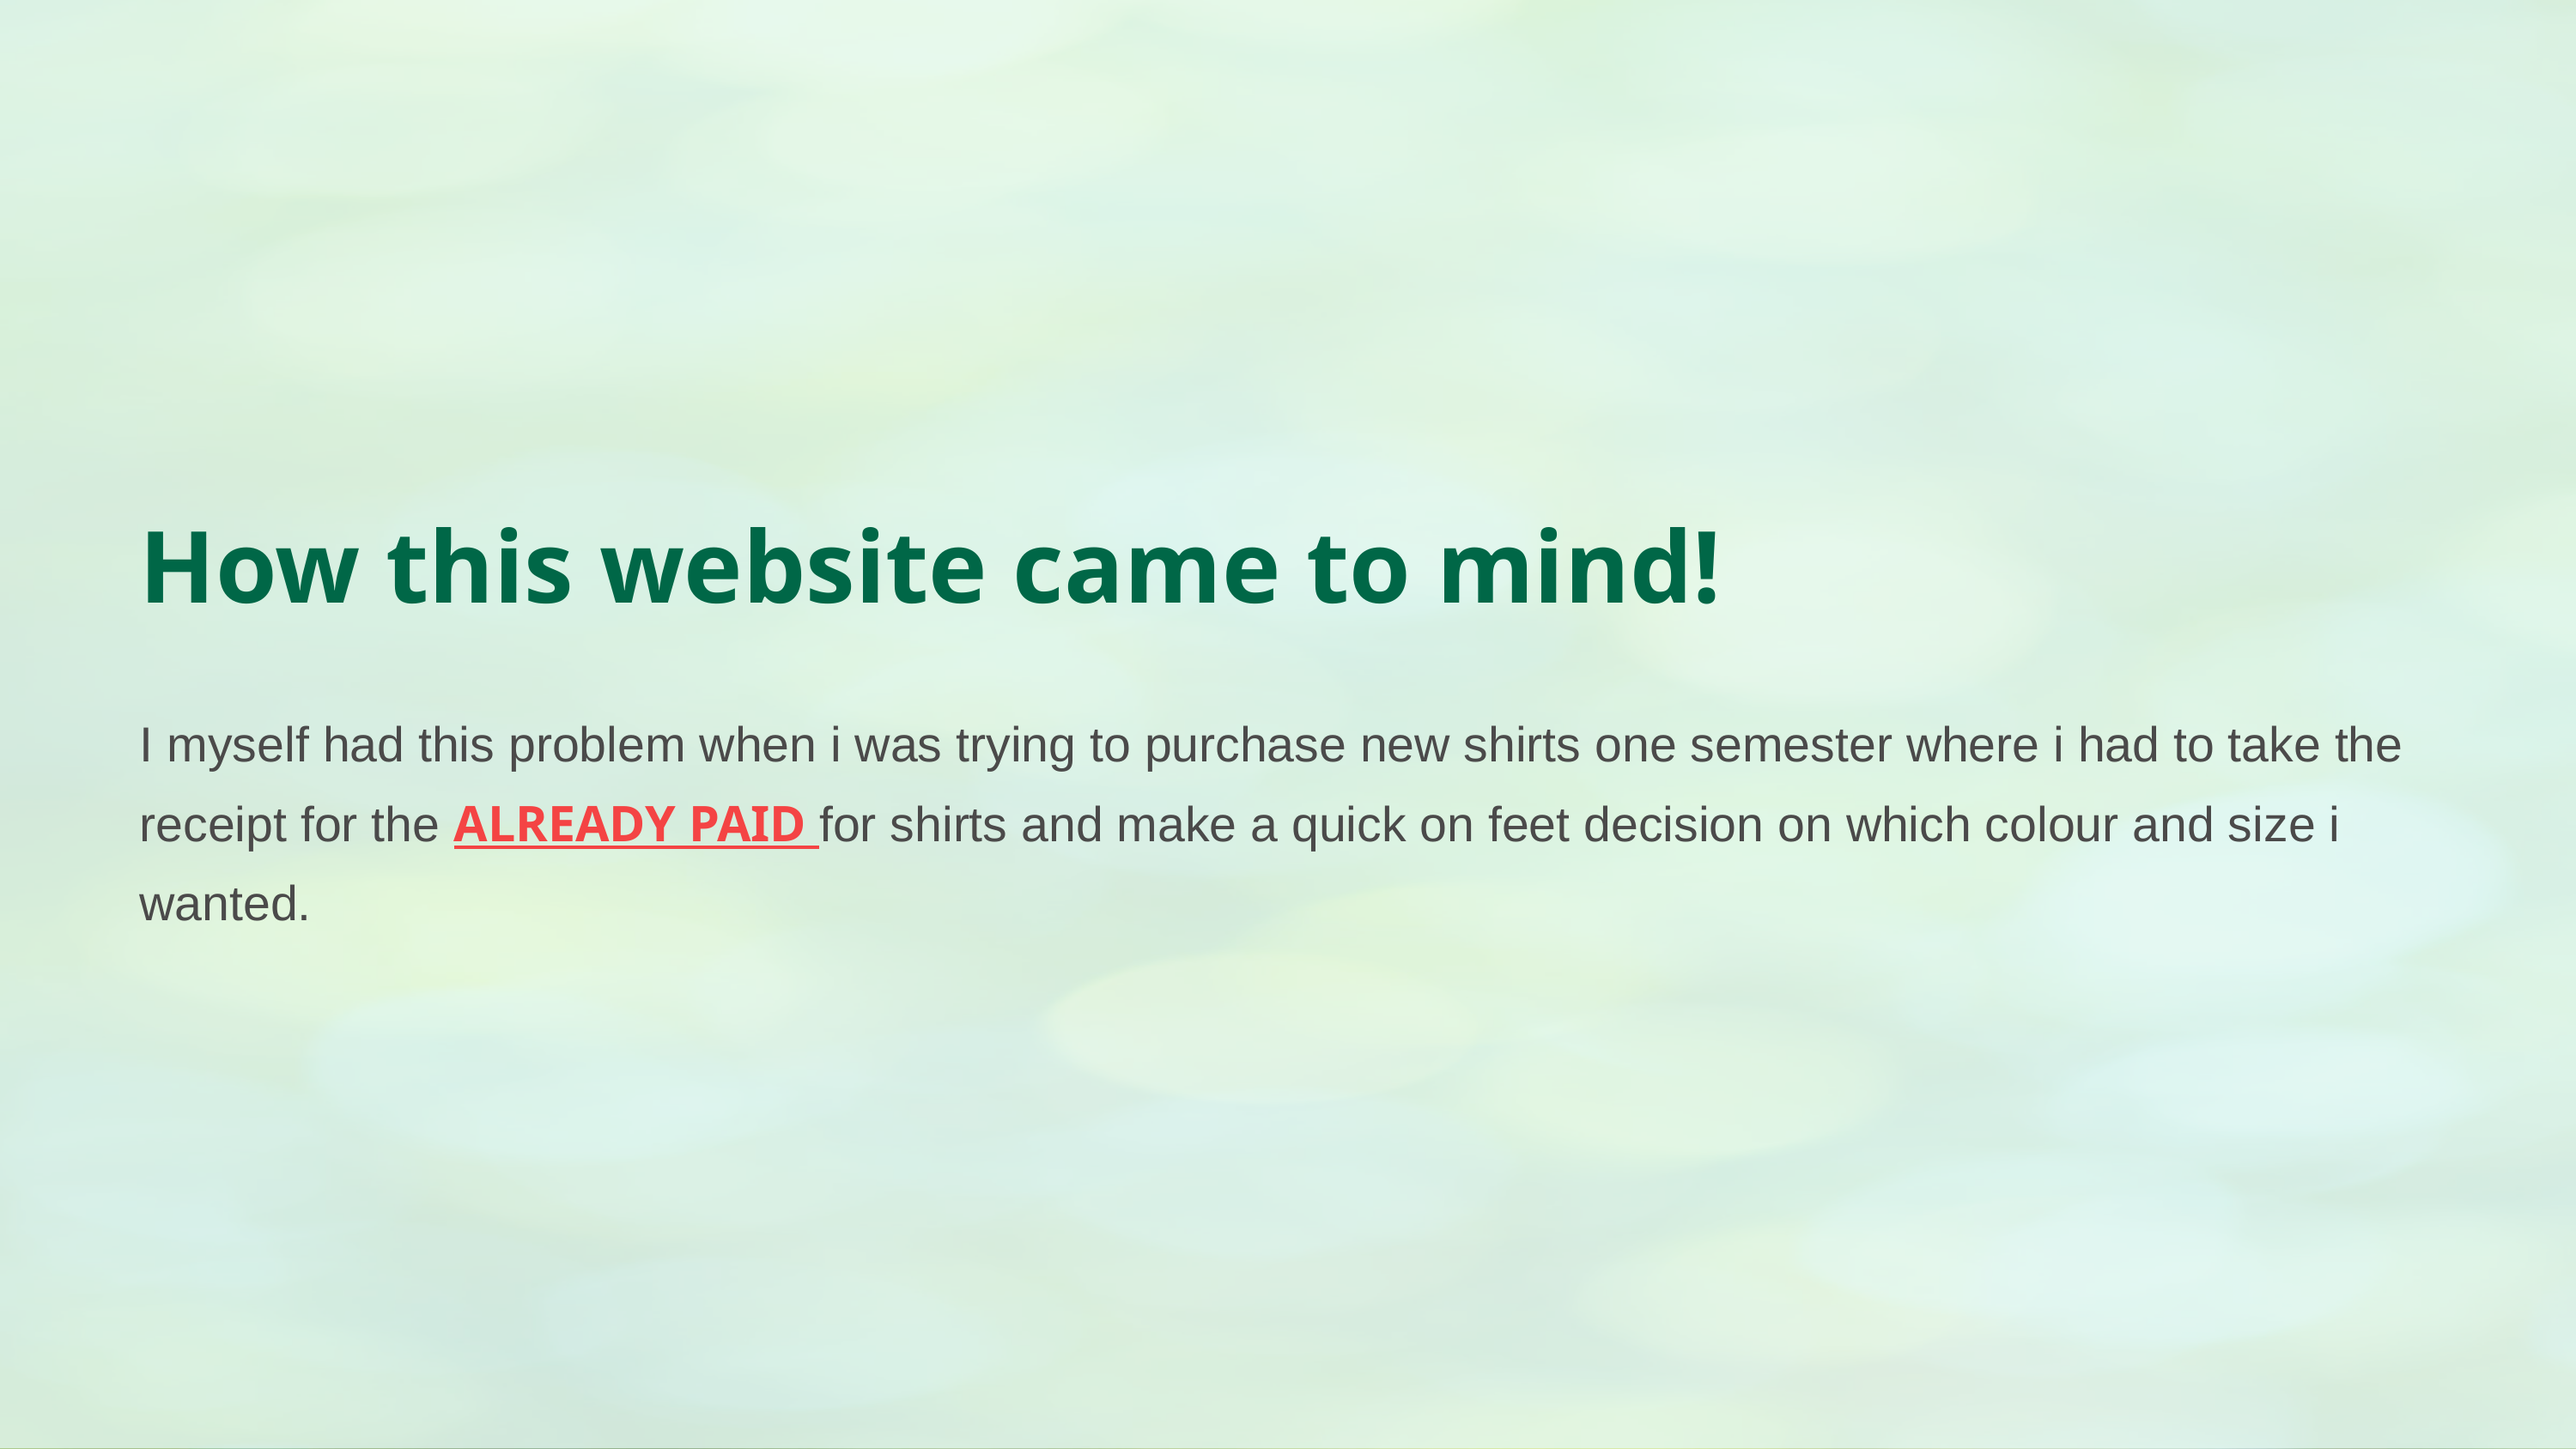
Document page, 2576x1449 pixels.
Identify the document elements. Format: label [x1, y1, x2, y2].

text_box [0, 0, 2576, 1449]
text_box [139, 706, 2437, 947]
text_box [139, 501, 1756, 627]
